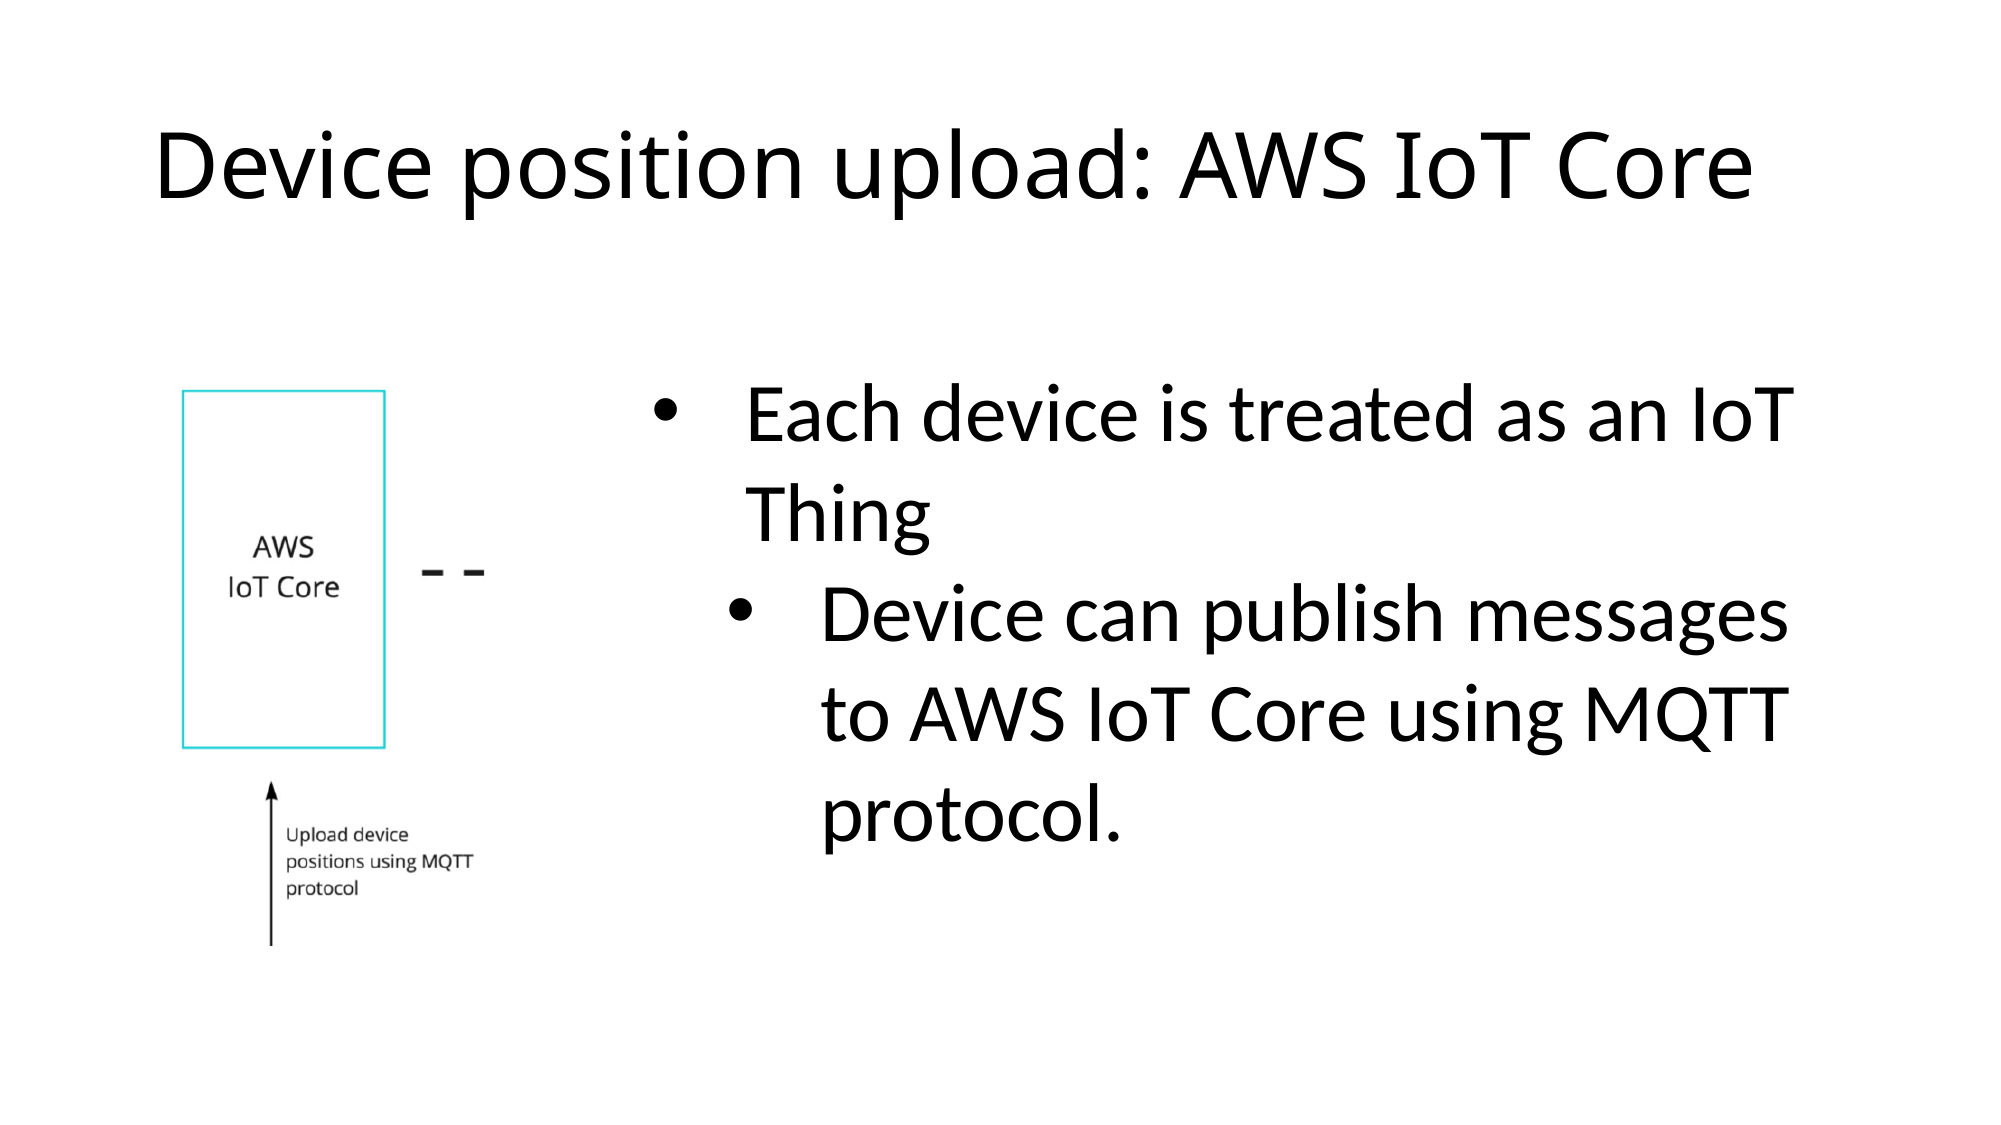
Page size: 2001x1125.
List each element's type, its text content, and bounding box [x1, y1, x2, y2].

title Device position upload: AWS IoT Core [137, 59, 1863, 278]
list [0, 307, 485, 946]
text_box Each device is treated as an IoT Thing Device can publish messages to AWS IoT Core using MQTT protocol. [636, 351, 1863, 866]
